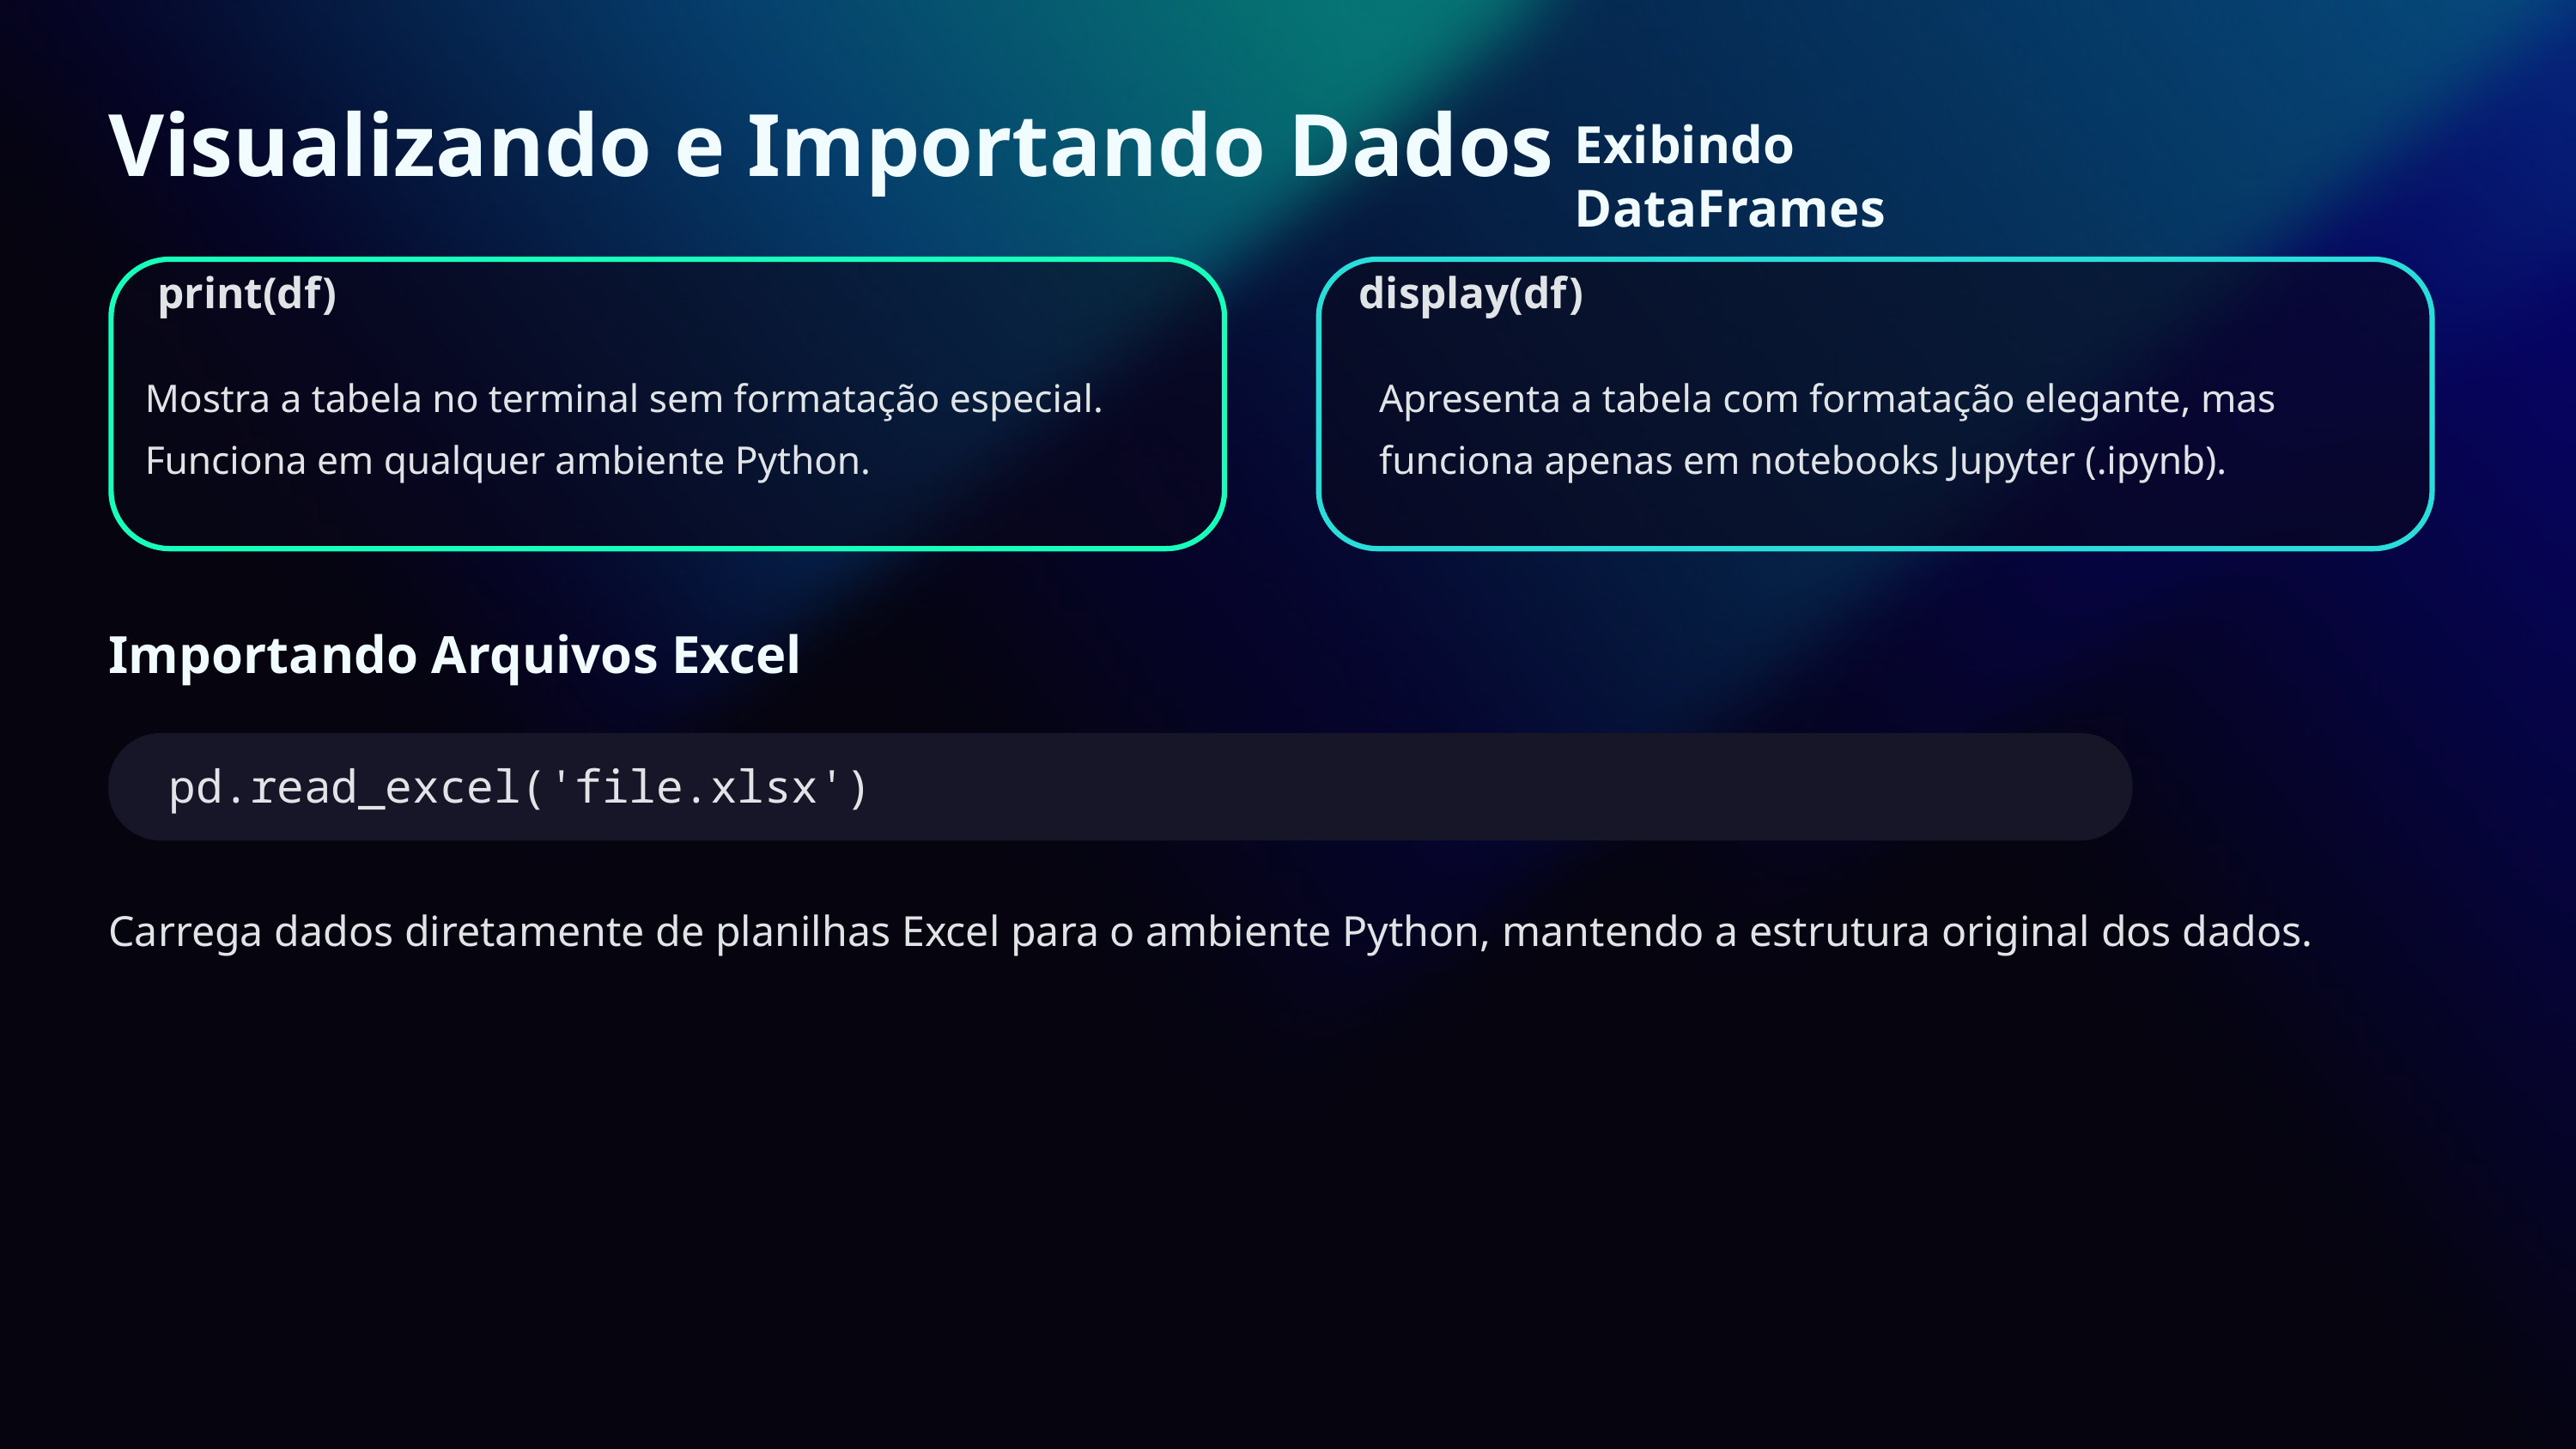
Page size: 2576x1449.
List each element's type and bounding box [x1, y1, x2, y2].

text_box [1315, 256, 2435, 552]
text_box [107, 732, 2133, 841]
text_box [107, 256, 1228, 552]
text_box [0, 0, 2576, 1449]
